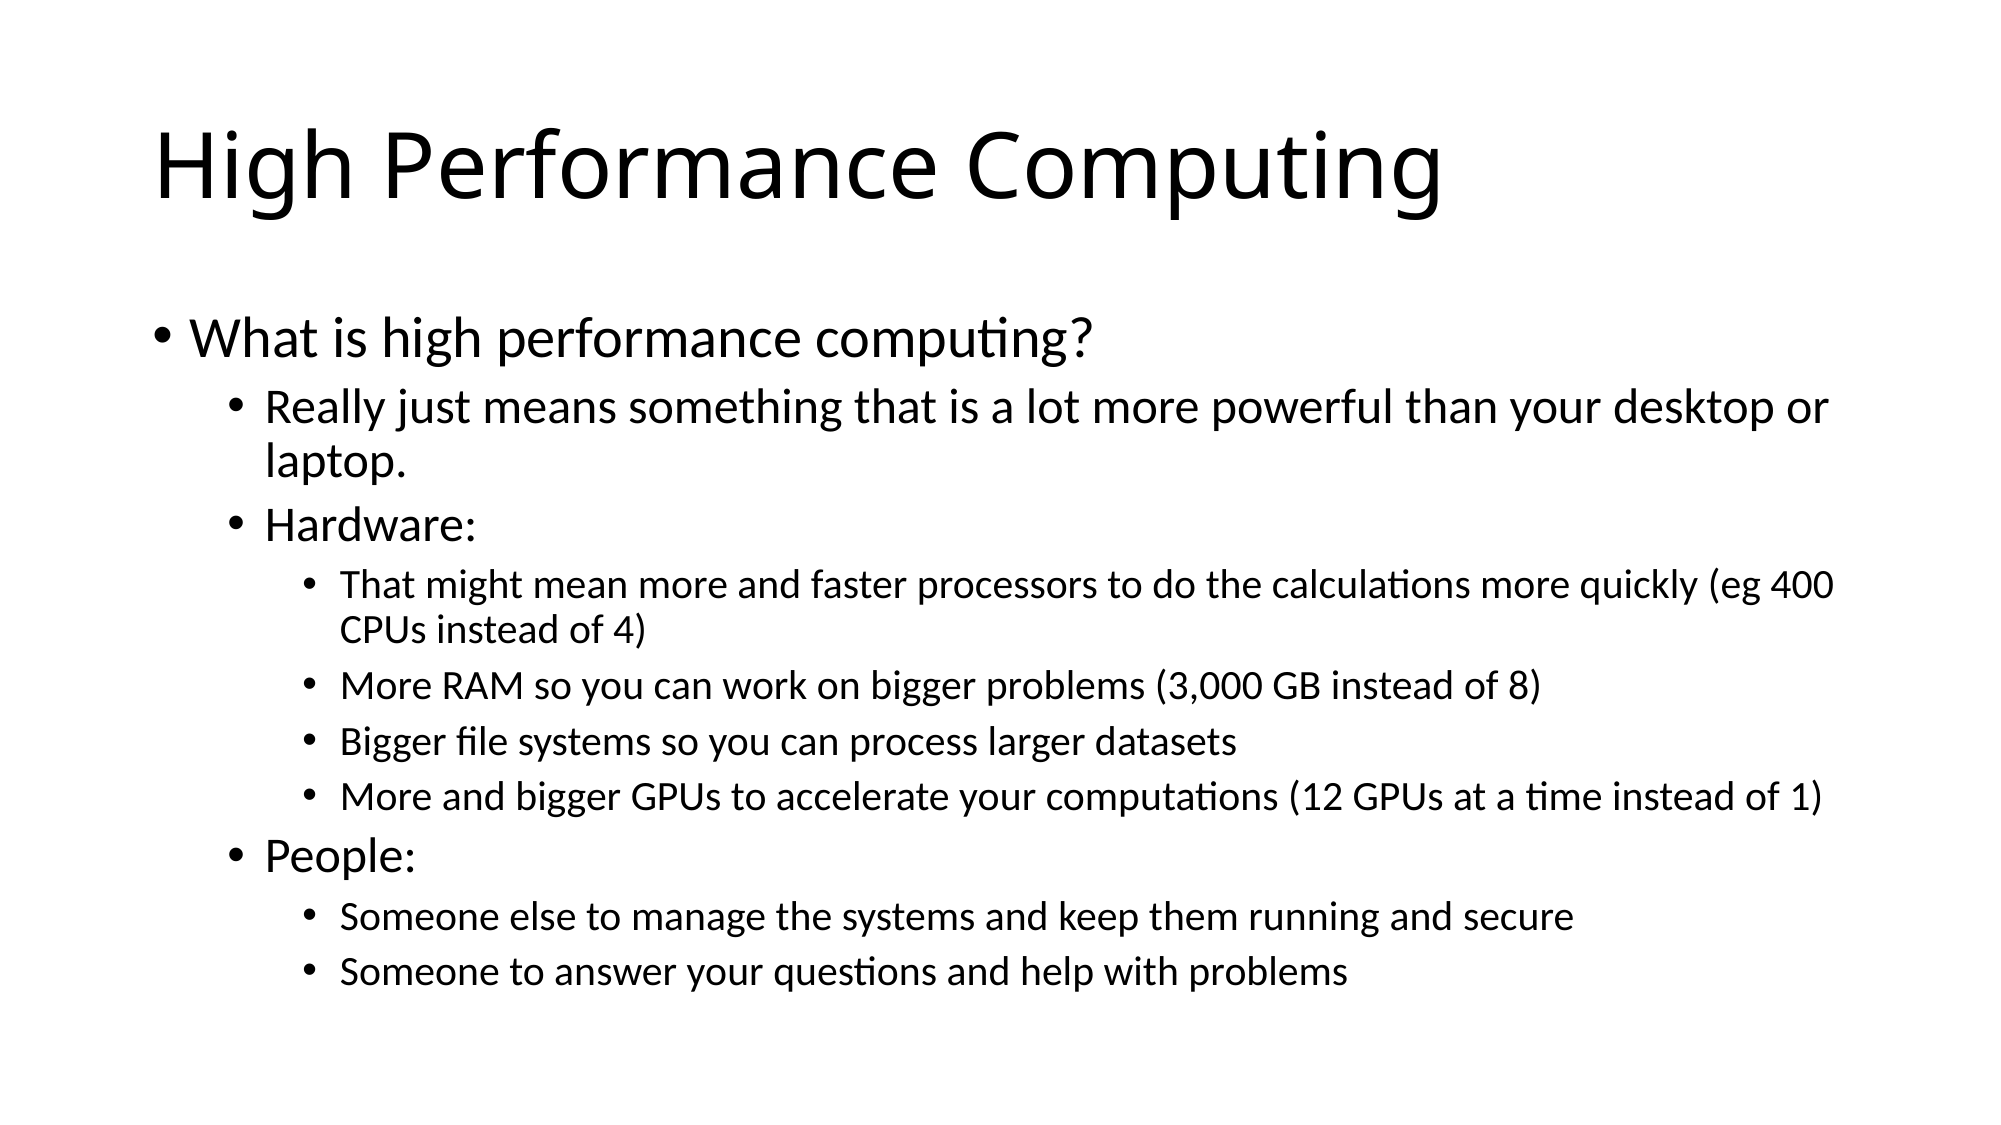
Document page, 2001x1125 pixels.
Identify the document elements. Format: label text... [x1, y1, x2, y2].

title High Performance Computing [137, 59, 1863, 278]
list What is high performance computing? Really just means something that is a lot more powerful than your desktop or laptop. Hardware: That might mean more and faster processors to do the calculations more quickly (eg 400 CPUs instead of 4) More RAM so you can work on bigger problems (3,000 GB instead of 8) Bigger file systems so you can process larger datasets More and bigger GPUs to accelerate your computations (12 GPUs at a time instead of 1) People: Someone else to manage the systems and keep them running and secure Someone to answer your questions and help with problems [137, 299, 1863, 1014]
